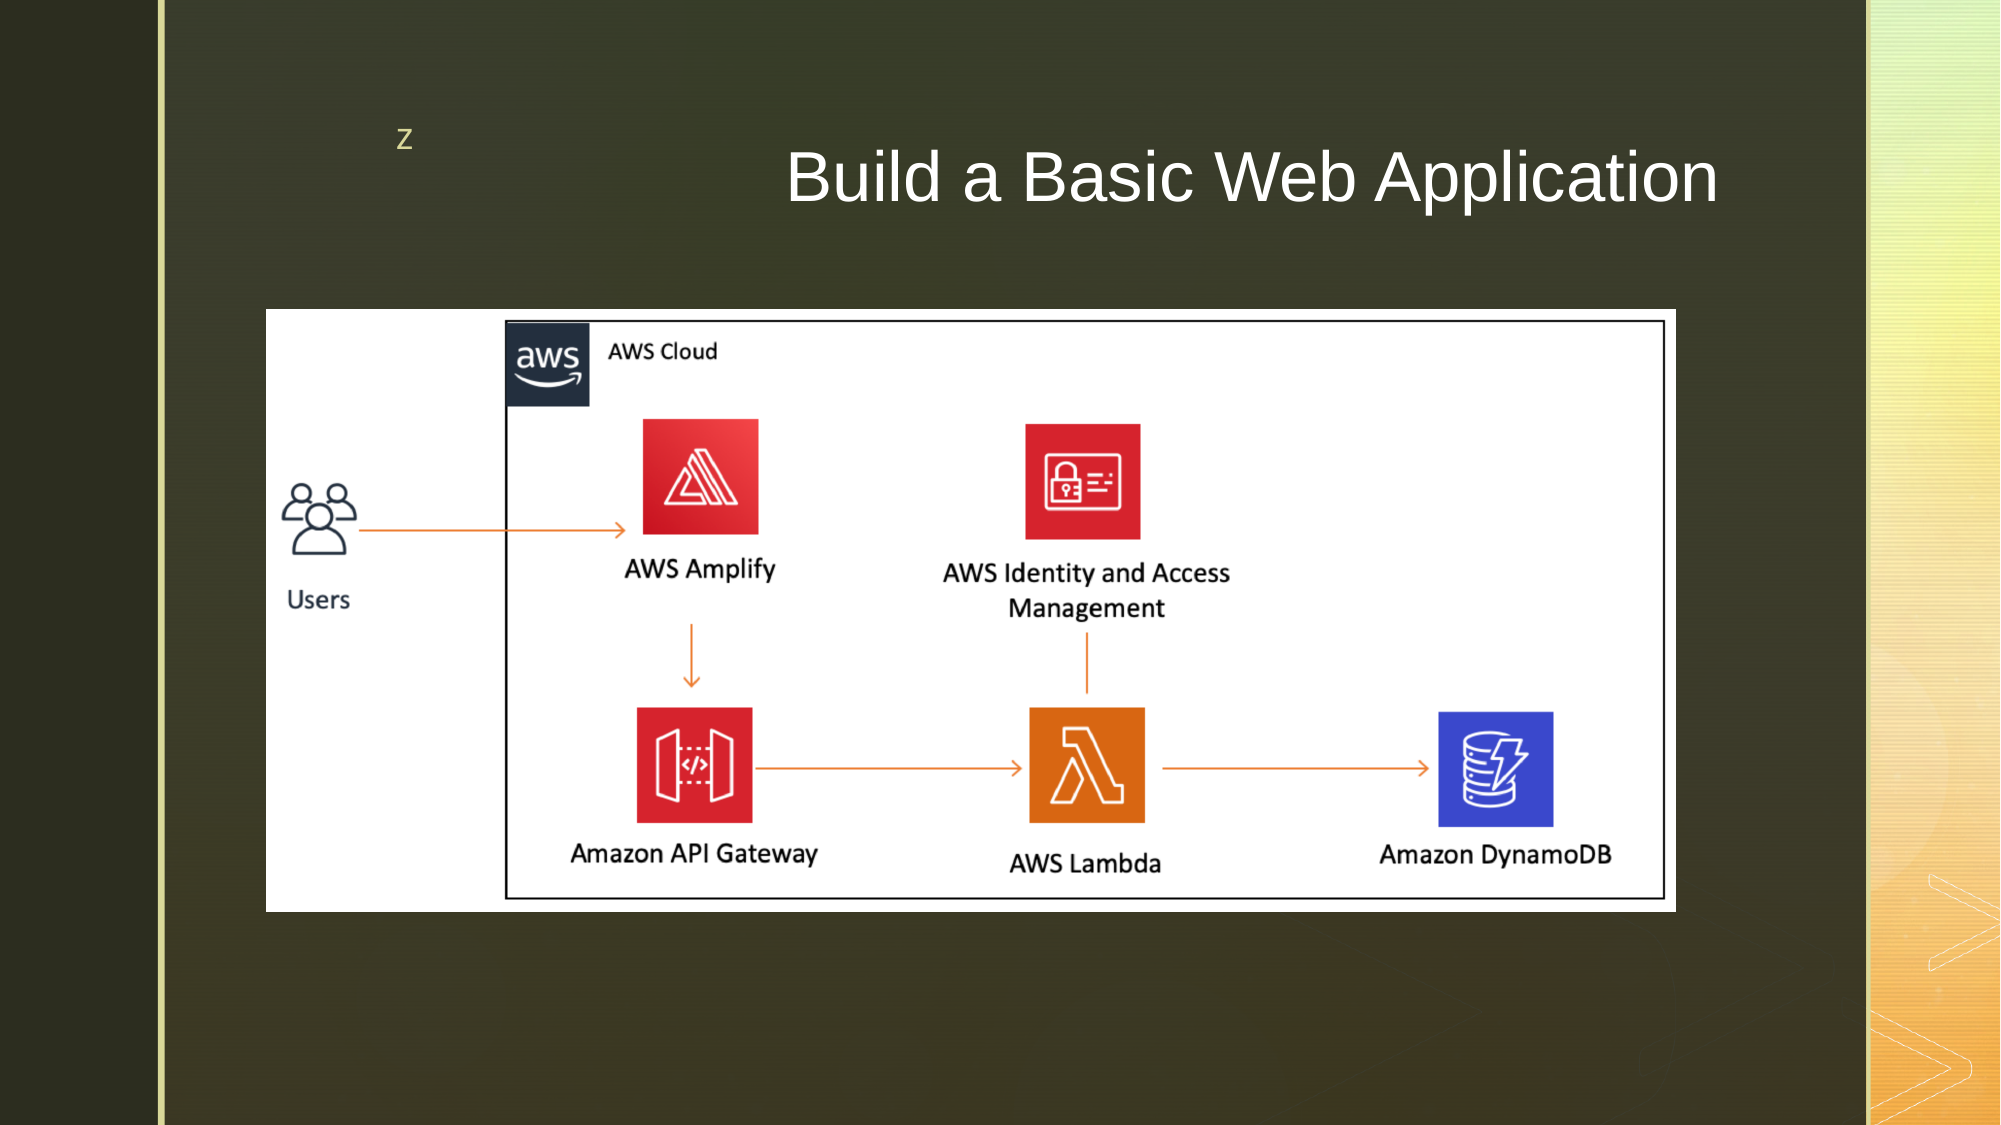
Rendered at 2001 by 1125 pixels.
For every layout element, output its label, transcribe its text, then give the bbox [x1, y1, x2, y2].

picture [265, 308, 1676, 912]
title Build a Basic Web Application [429, 132, 1736, 310]
picture [1871, 0, 2001, 1125]
